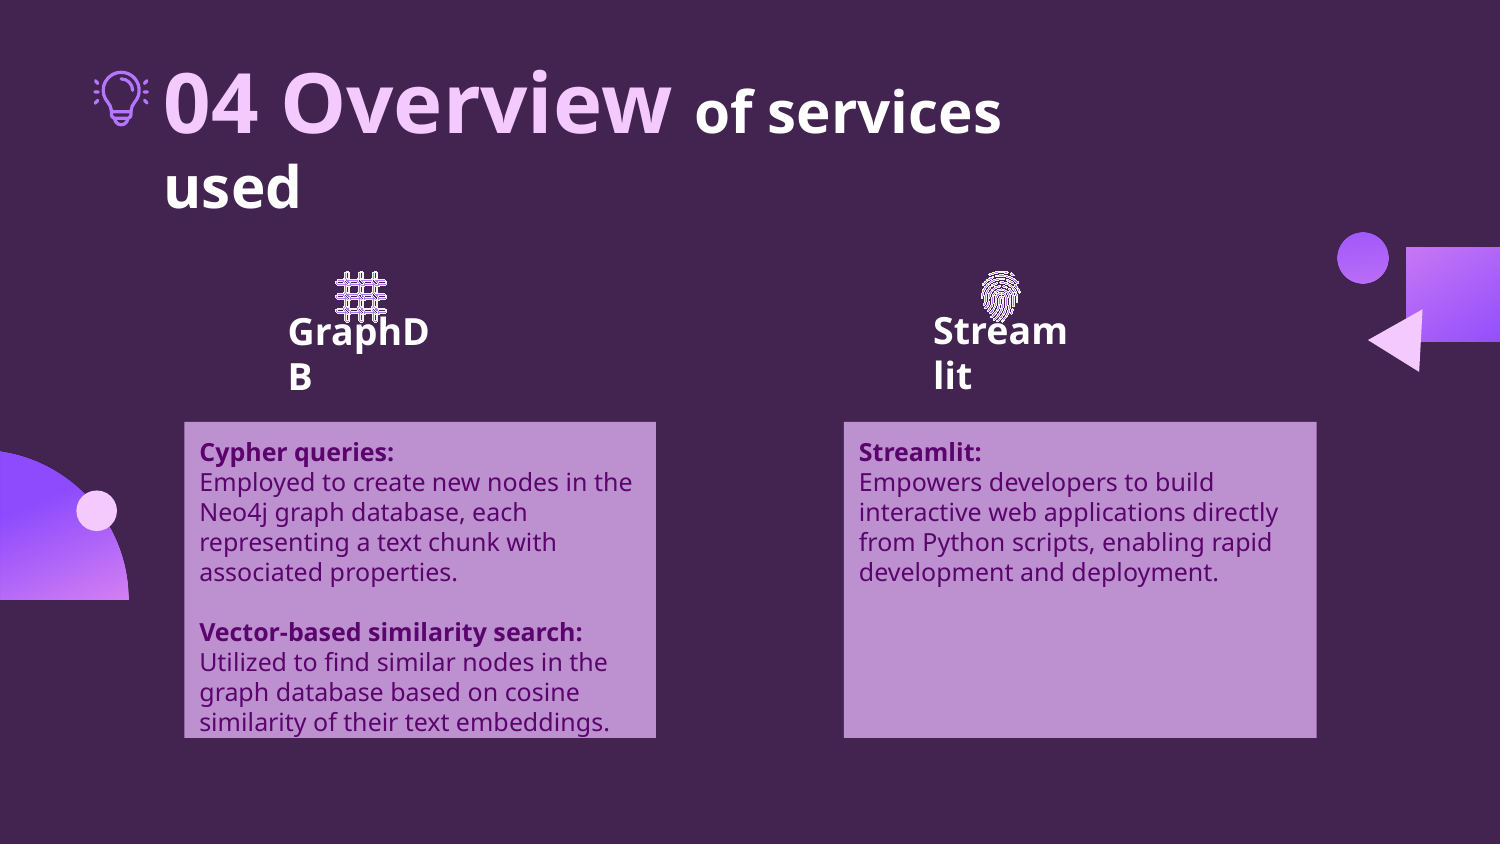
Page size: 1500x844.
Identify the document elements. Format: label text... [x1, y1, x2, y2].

text_box [335, 271, 387, 323]
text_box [980, 270, 1021, 323]
title 04 Overview of services used [148, 35, 1168, 157]
picture [1406, 247, 1500, 342]
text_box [92, 70, 150, 127]
text_box Streamlit [918, 320, 1094, 413]
picture [0, 451, 129, 600]
picture [1337, 232, 1390, 285]
text_box GraphDB [272, 320, 450, 413]
text_box Cypher queries: Employed to create new nodes in the Neo4j graph database, each representing a text chunk with associated properties. Vector-based similarity search: Utilized to find similar nodes in the graph database based on cosine similarity of their text embeddings. [184, 421, 656, 738]
text_box Streamlit: Empowers developers to build interactive web applications directly from Python scripts, enabling rapid development and deployment. [843, 421, 1317, 738]
